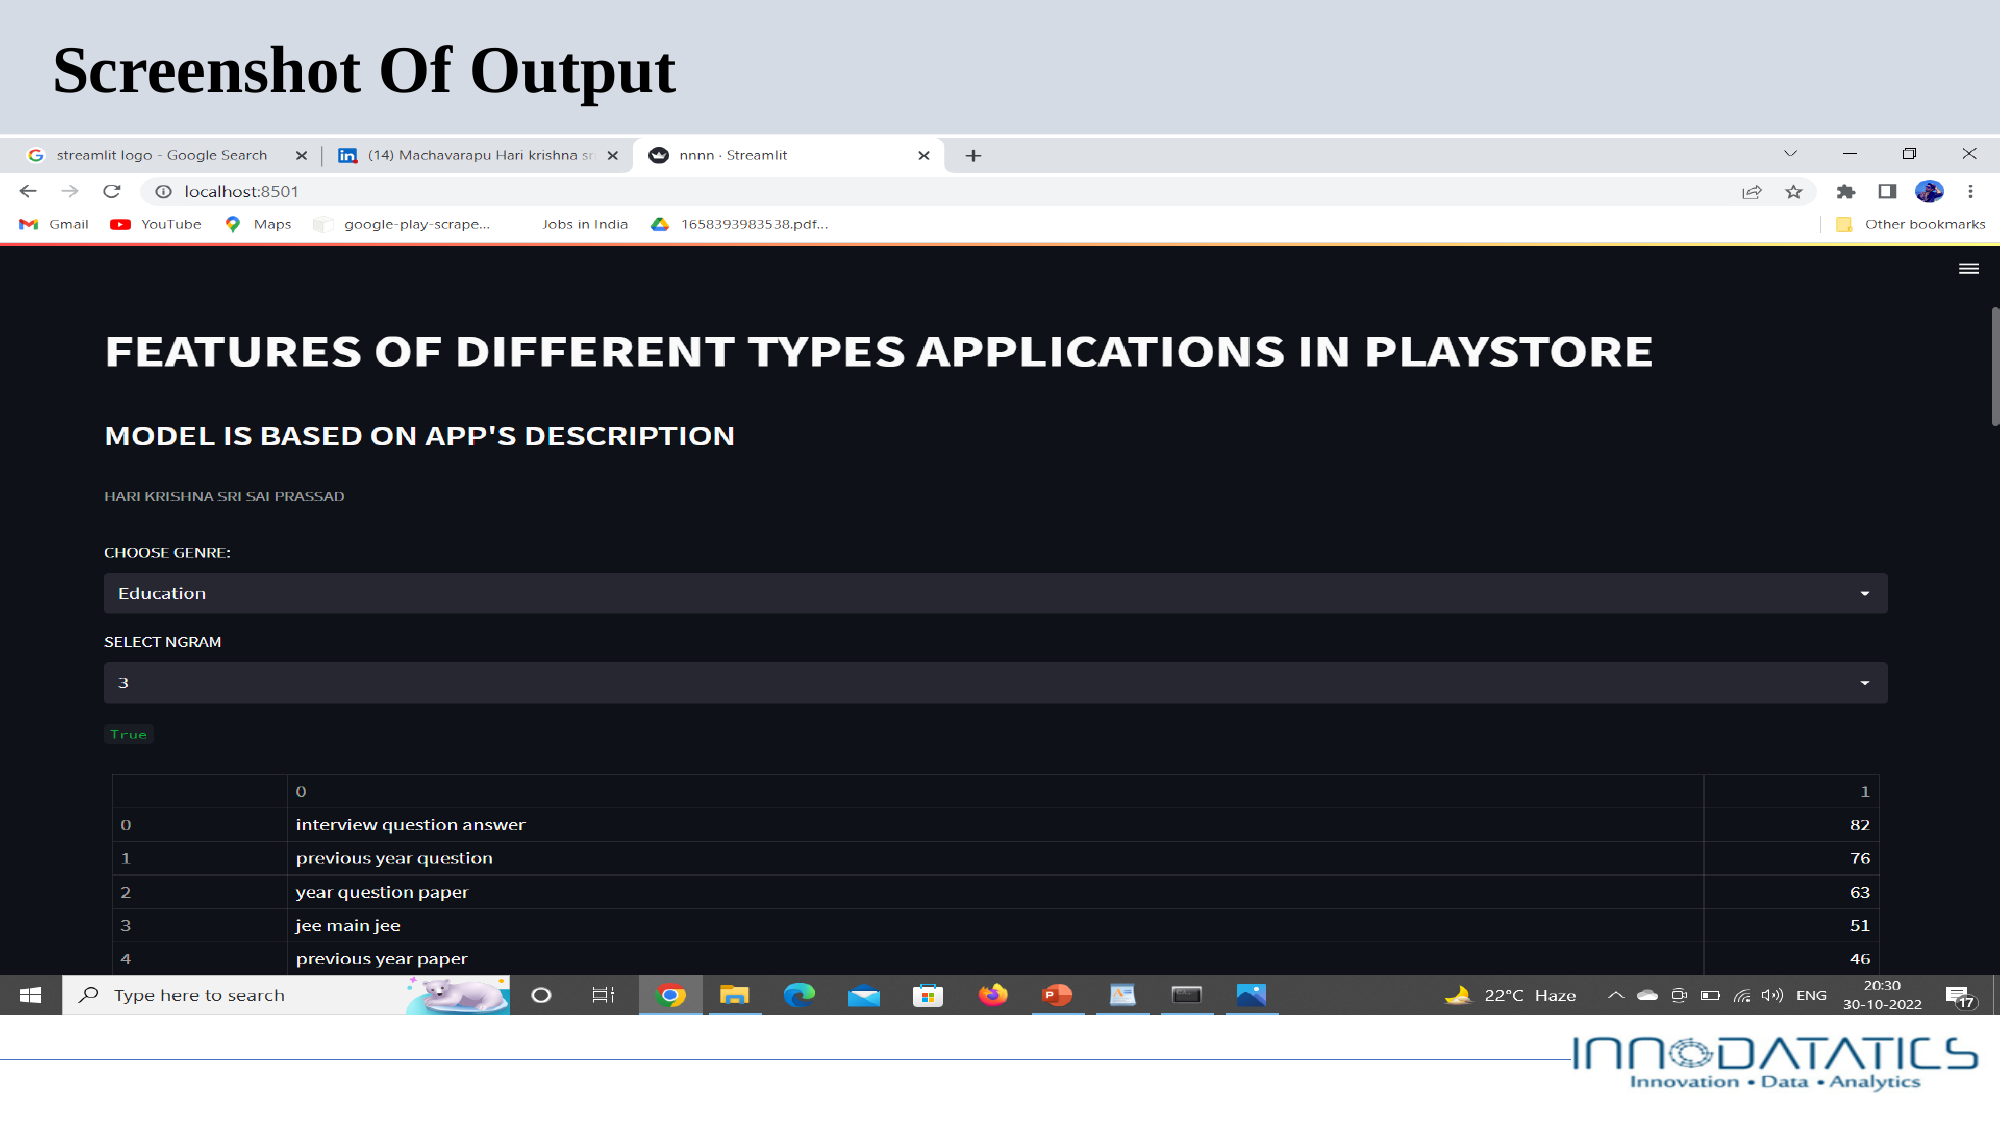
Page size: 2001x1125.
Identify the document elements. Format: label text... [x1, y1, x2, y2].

title Screenshot Of Output [20, 0, 1940, 136]
picture [0, 138, 2000, 1112]
